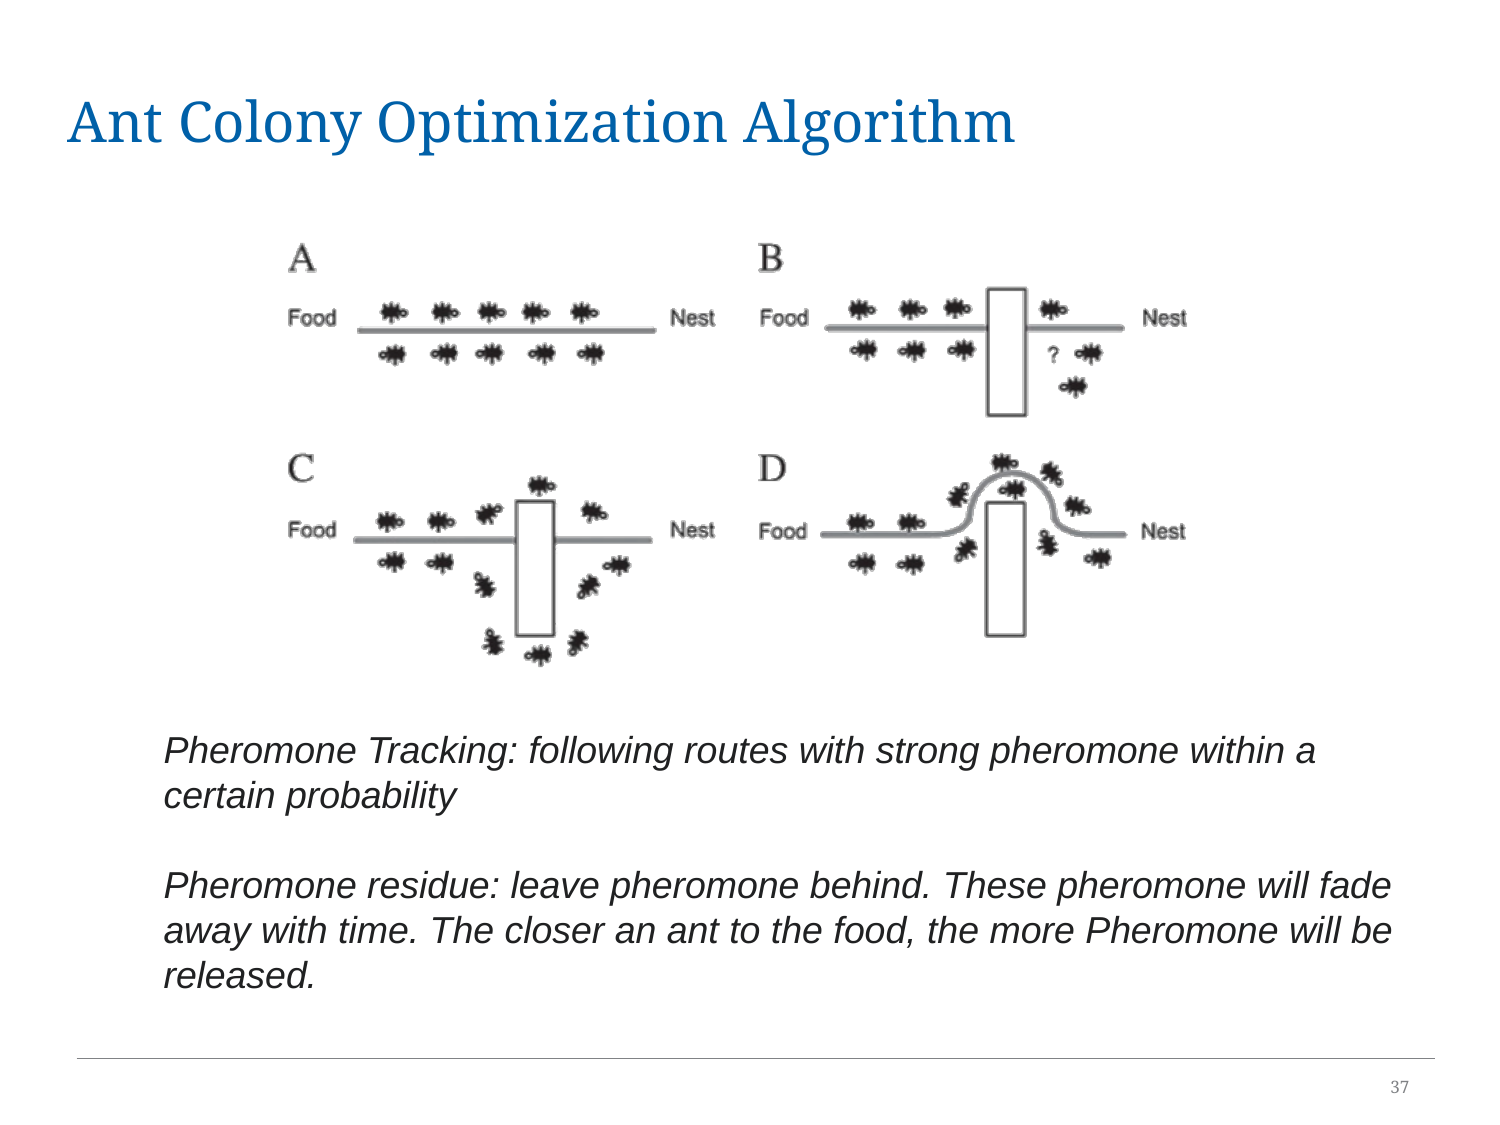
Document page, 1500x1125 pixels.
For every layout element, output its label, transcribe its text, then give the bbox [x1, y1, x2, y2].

text_box Pheromone Tracking: following routes with strong pheromone within a certain probability Pheromone residue: leave pheromone behind. These pheromone will fade away with time. The closer an ant to the food, the more Pheromone will be released. [148, 718, 1412, 1003]
picture [282, 222, 1191, 691]
title Ant Colony Optimization Algorithm [52, 50, 1403, 190]
slide_number 37 [1175, 1057, 1425, 1118]
